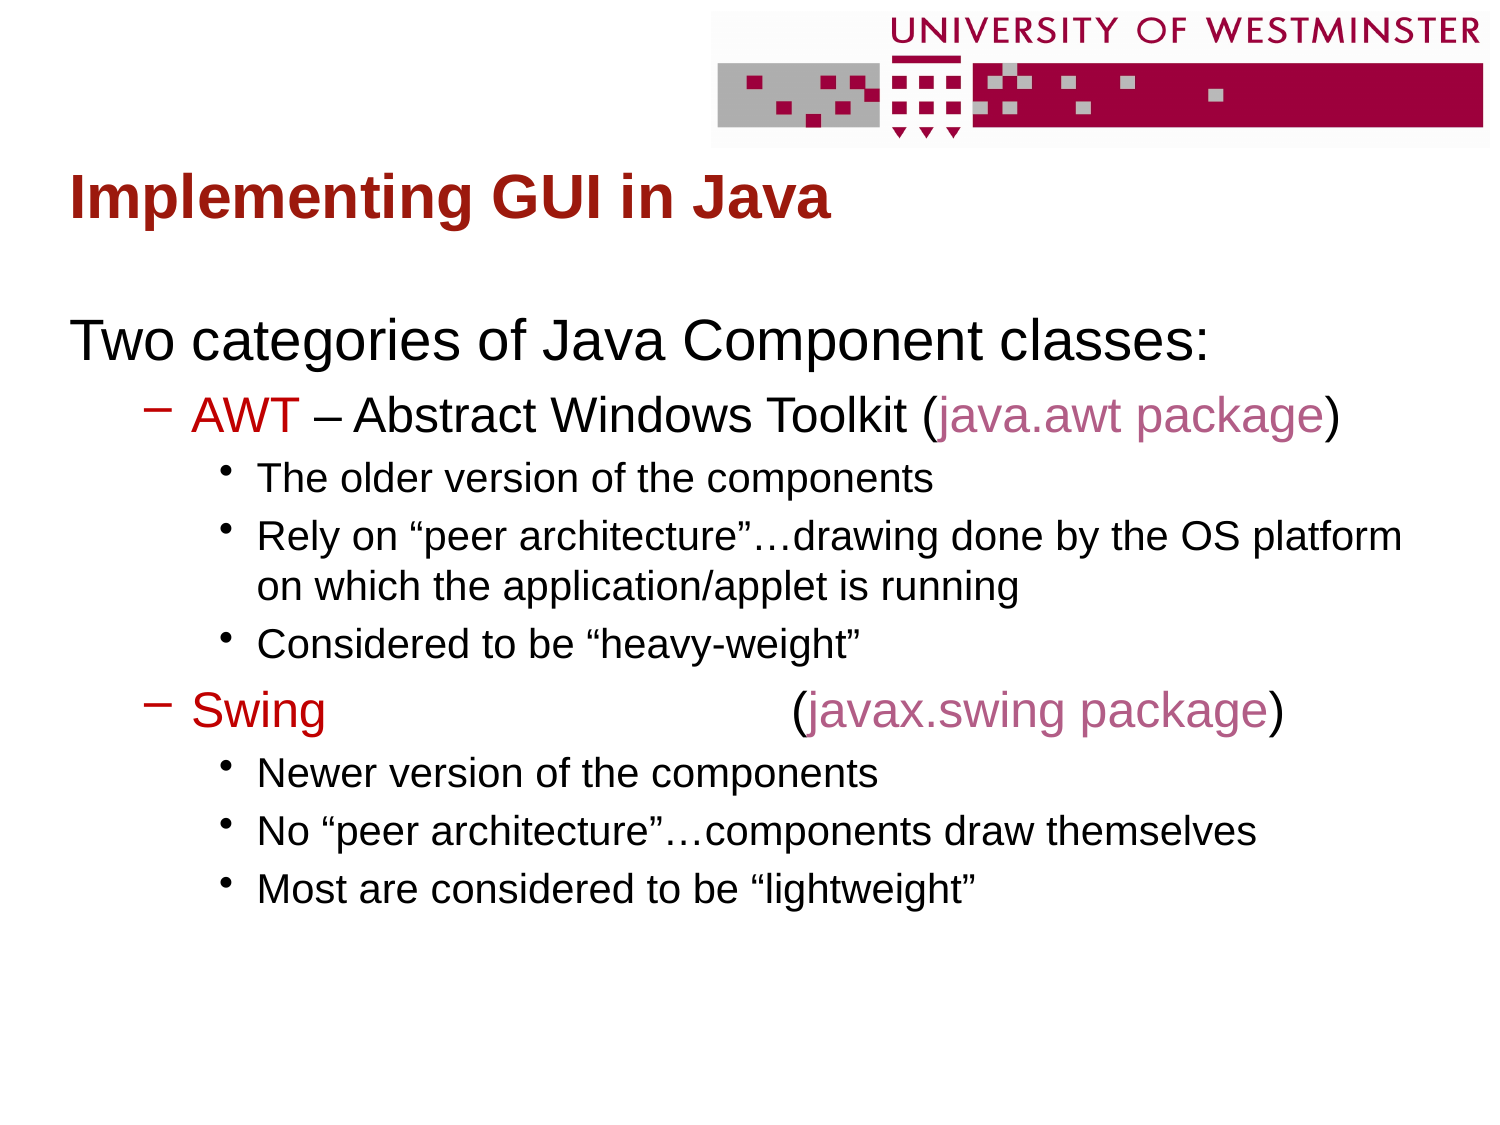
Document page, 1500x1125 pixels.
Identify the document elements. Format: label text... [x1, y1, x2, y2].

title Implementing GUI in Java [53, 148, 1448, 257]
list Two categories of Java Component classes: AWT – Abstract Windows Toolkit (java.awt package) The older version of the components Rely on “peer architecture”…drawing done by the OS platform on which the application/applet is running Considered to be “heavy-weight” Swing (javax.swing package) Newer version of the components No “peer architecture”…components draw themselves Most are considered to be “lightweight” [53, 294, 1448, 1012]
picture [711, 11, 1490, 148]
